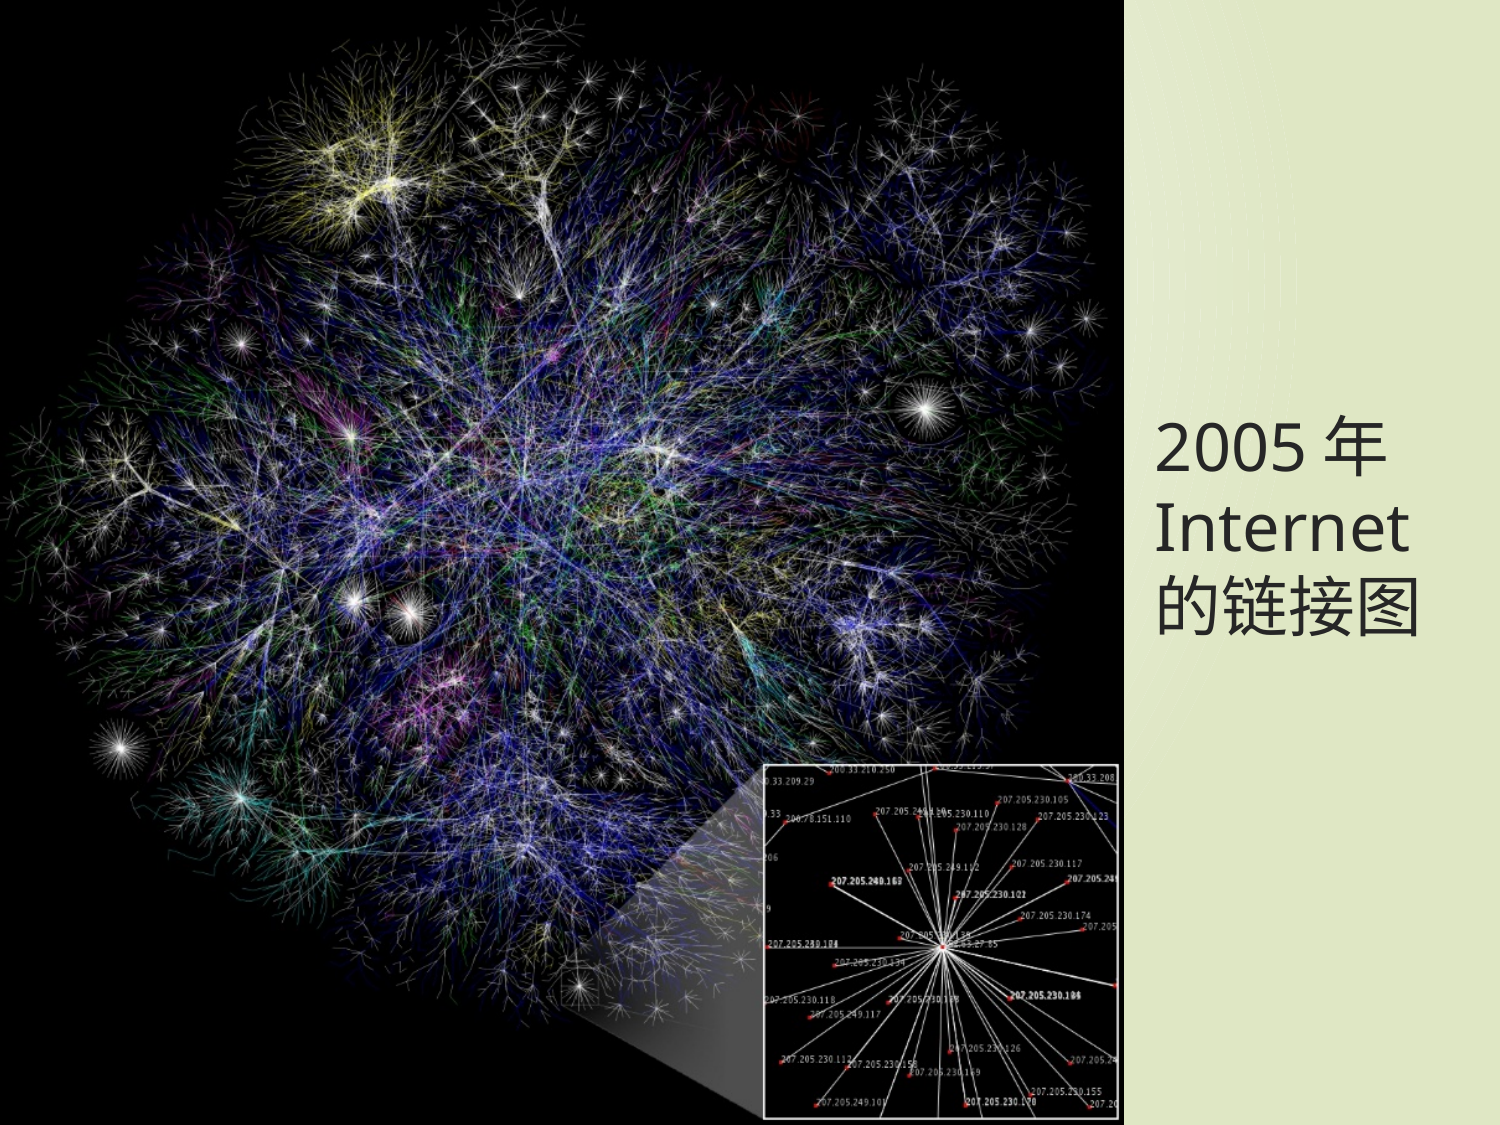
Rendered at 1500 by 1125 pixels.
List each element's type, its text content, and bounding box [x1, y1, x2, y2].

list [0, 0, 1124, 1125]
title 2005年Internet的链接图 [1139, 397, 1459, 657]
